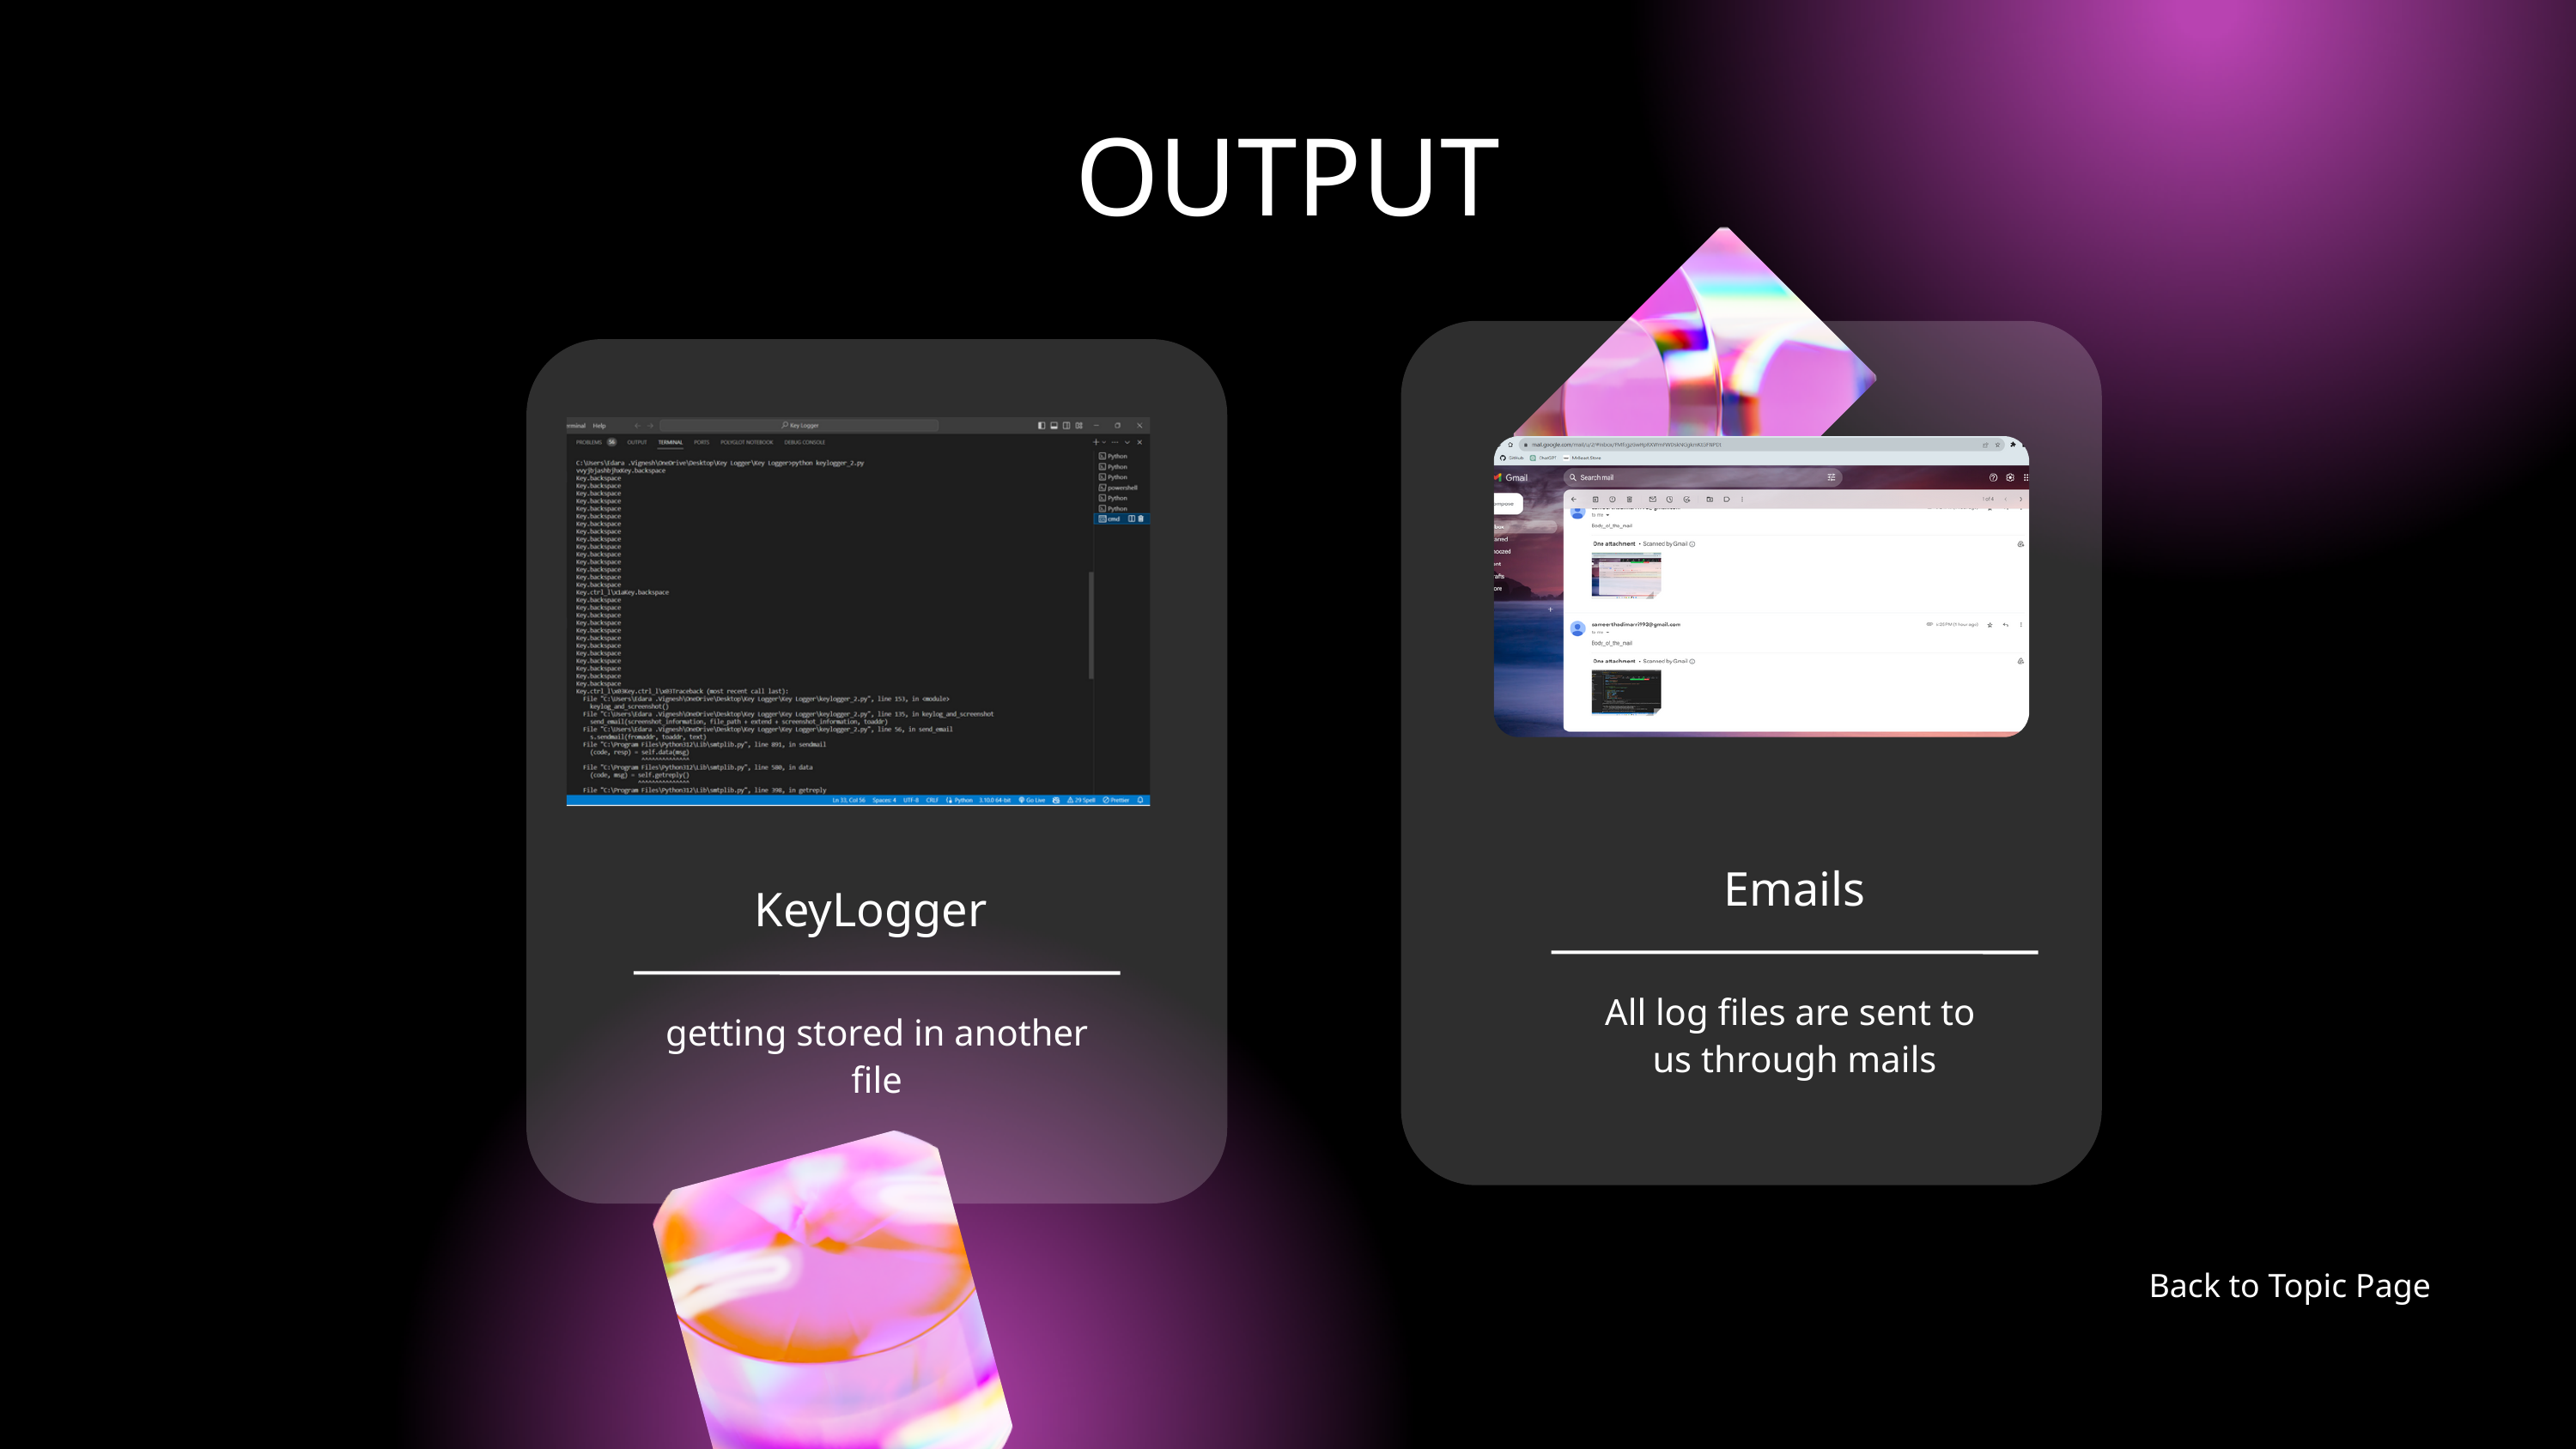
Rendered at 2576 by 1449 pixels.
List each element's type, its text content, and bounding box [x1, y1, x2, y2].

text_box Back to Topic Page [1694, 1258, 2432, 1305]
text_box [1627, 223, 1820, 319]
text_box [592, 879, 1163, 1100]
text_box OUTPUT [395, 108, 2181, 238]
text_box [1509, 858, 2081, 1079]
text_box [956, 858, 1467, 1449]
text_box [526, 338, 1228, 1204]
text_box [343, 858, 713, 1449]
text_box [1493, 435, 2030, 737]
text_box [649, 1212, 1019, 1449]
text_box [1572, 0, 2576, 643]
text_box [1400, 320, 2102, 1185]
